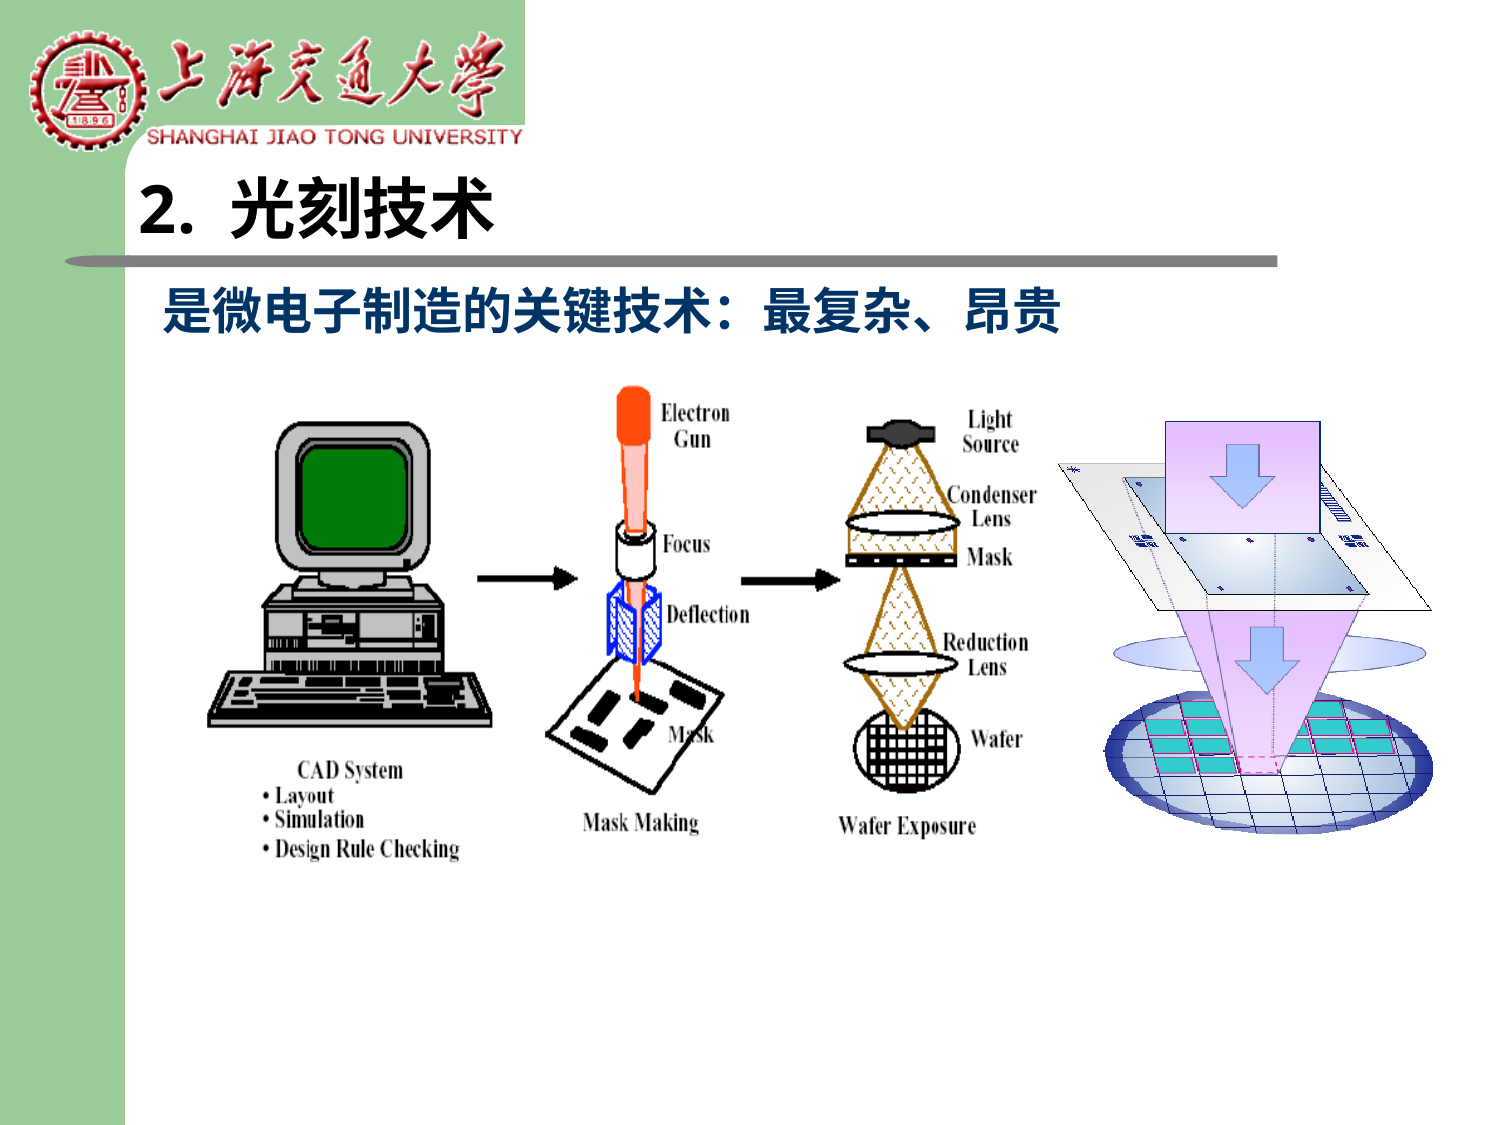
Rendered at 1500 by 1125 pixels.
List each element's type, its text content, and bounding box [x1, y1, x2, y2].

picture [147, 361, 1435, 890]
picture [29, 30, 524, 152]
text_box 是微电子制造的关键技术：最复杂、昂贵 [147, 278, 1282, 348]
title 2. 光刻技术 [123, 125, 1425, 257]
